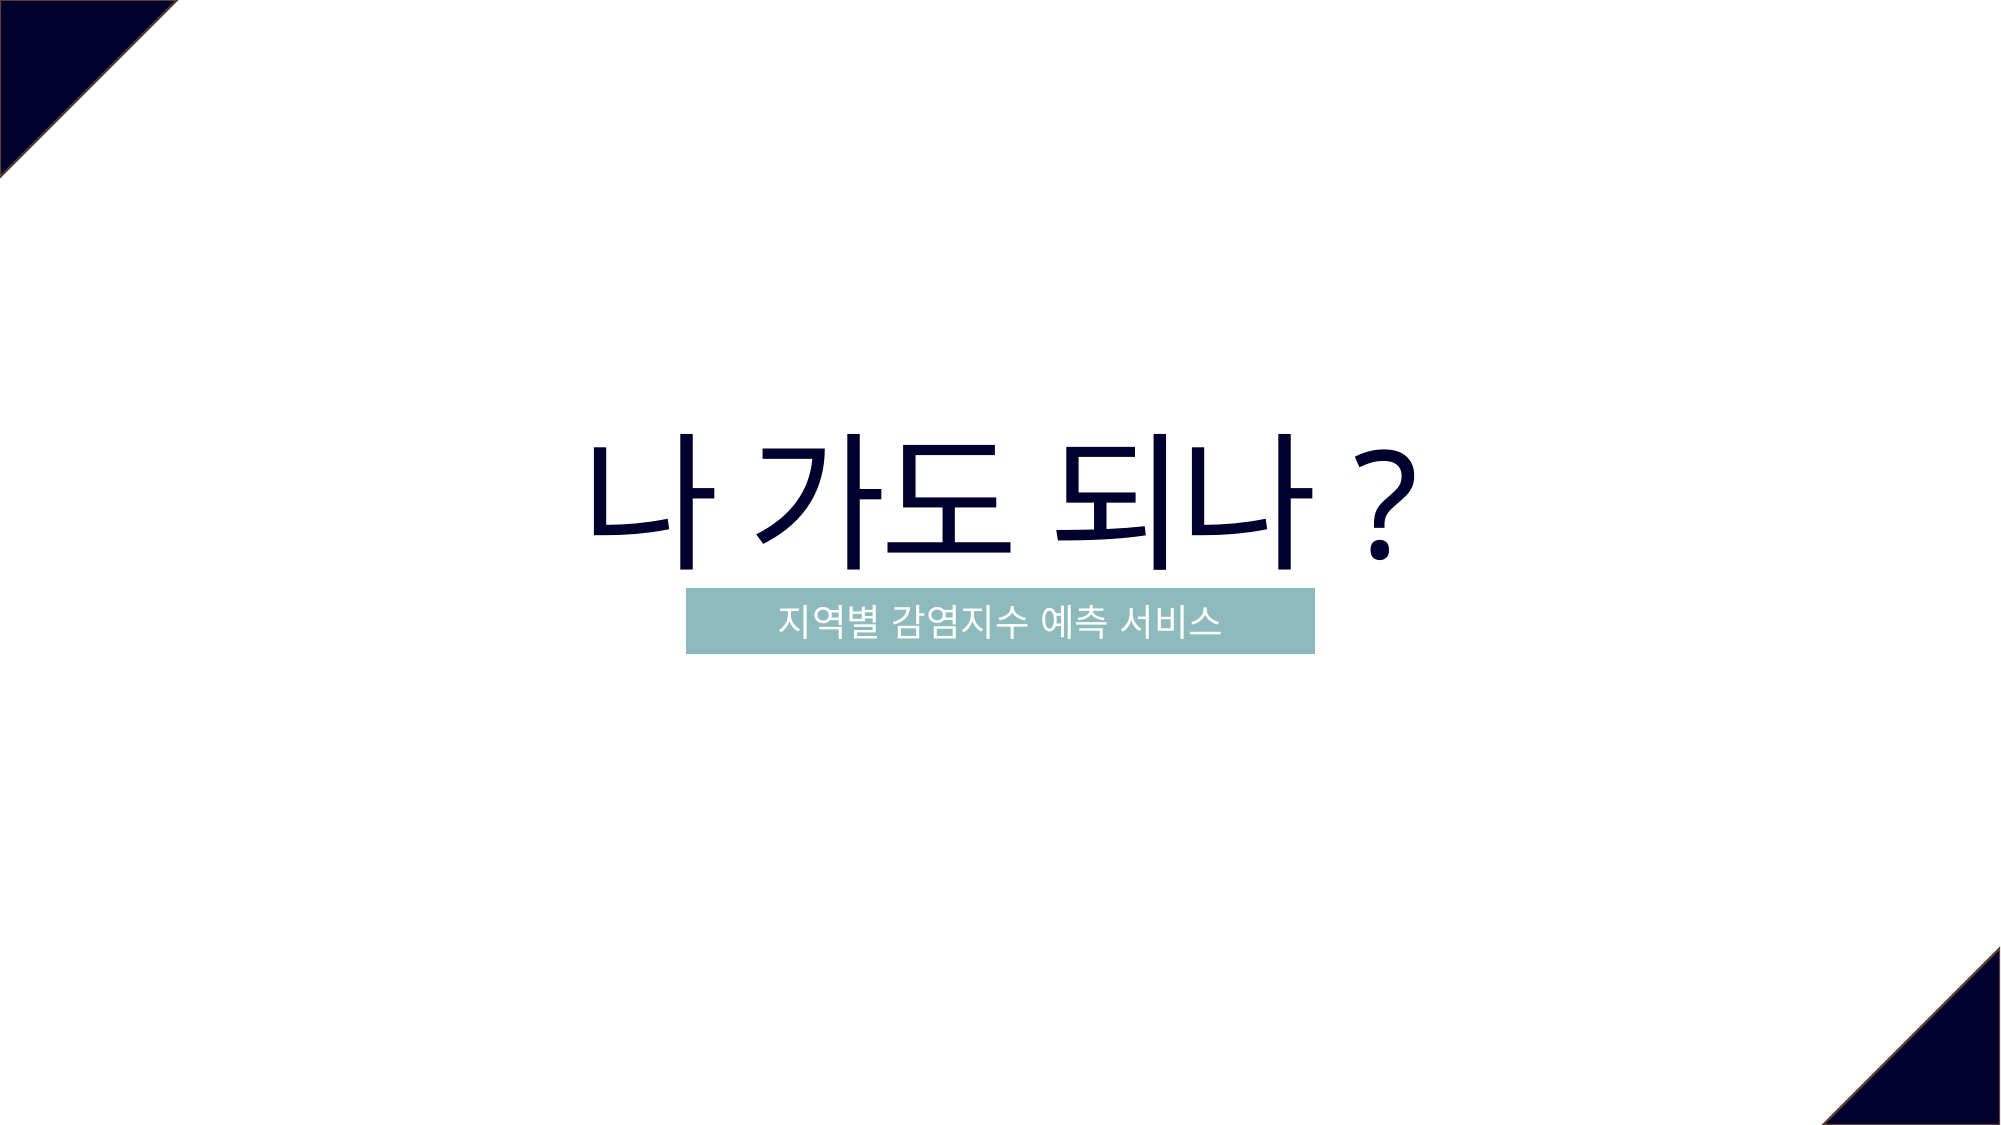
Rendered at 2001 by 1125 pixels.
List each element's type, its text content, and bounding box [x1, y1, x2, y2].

text_box 지역별 감염지수 예측 서비스 [686, 588, 1315, 654]
text_box 나 가도 되나? [566, 401, 1434, 597]
